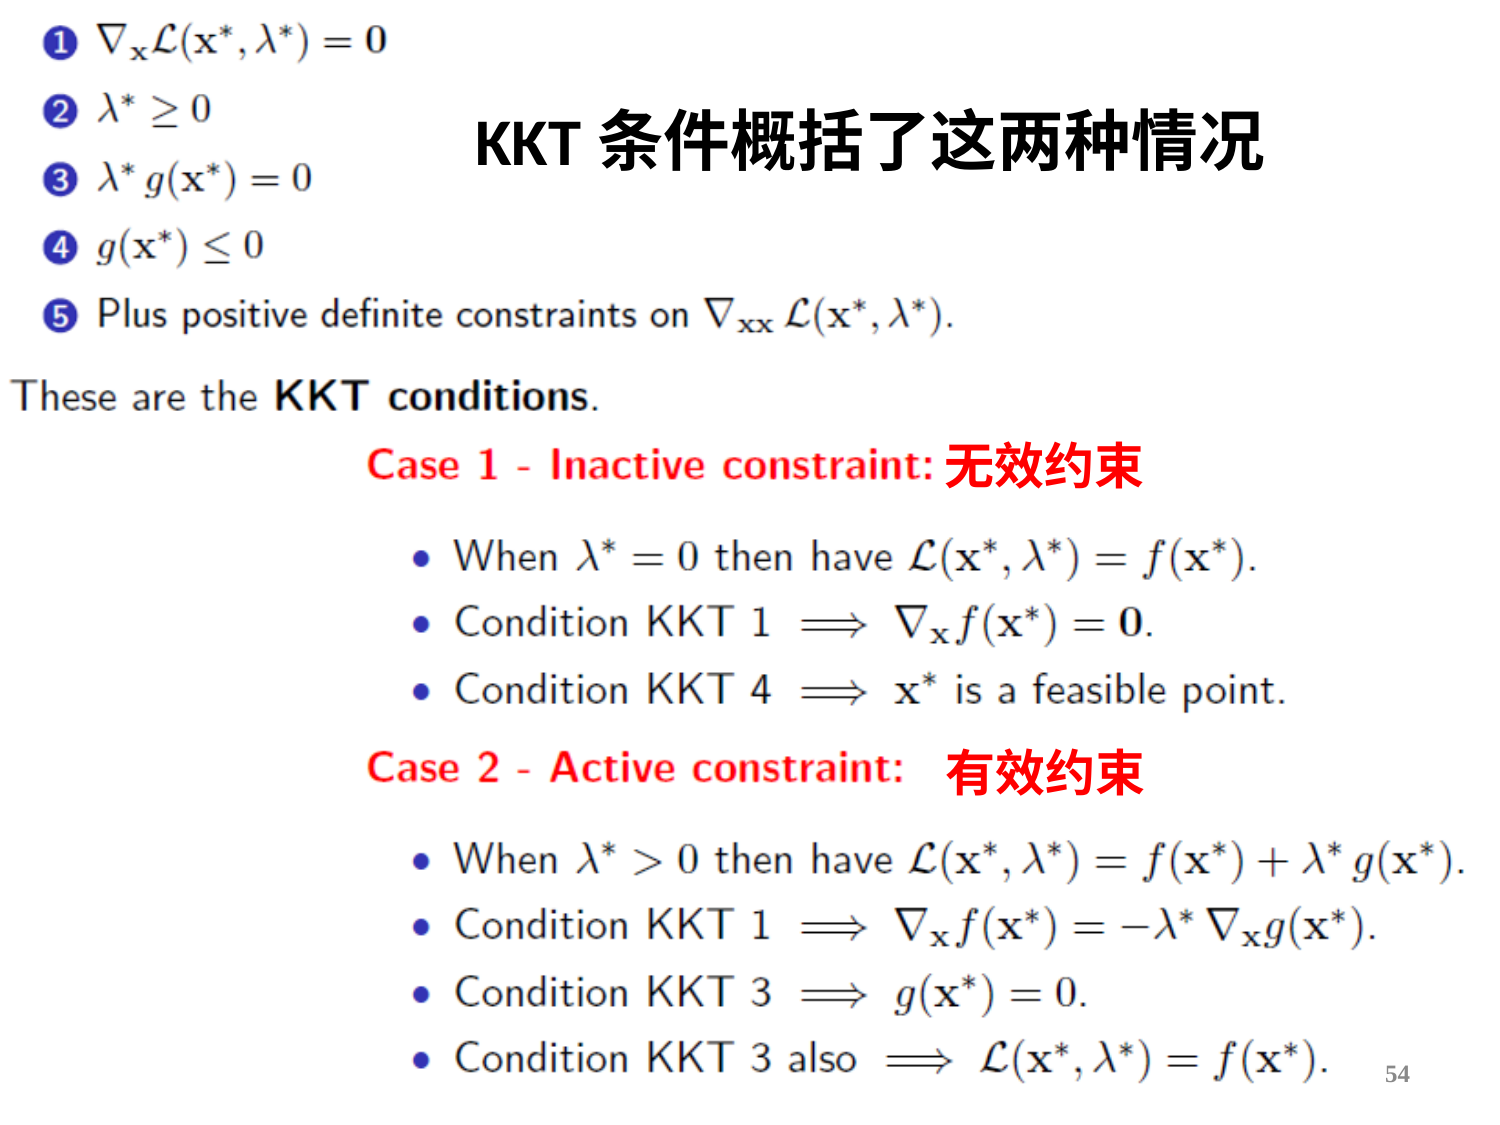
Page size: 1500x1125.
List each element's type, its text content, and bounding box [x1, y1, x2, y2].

picture [0, 0, 974, 426]
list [341, 414, 1500, 1125]
title KKT条件概括了这两种情况 [977, 45, 1425, 233]
